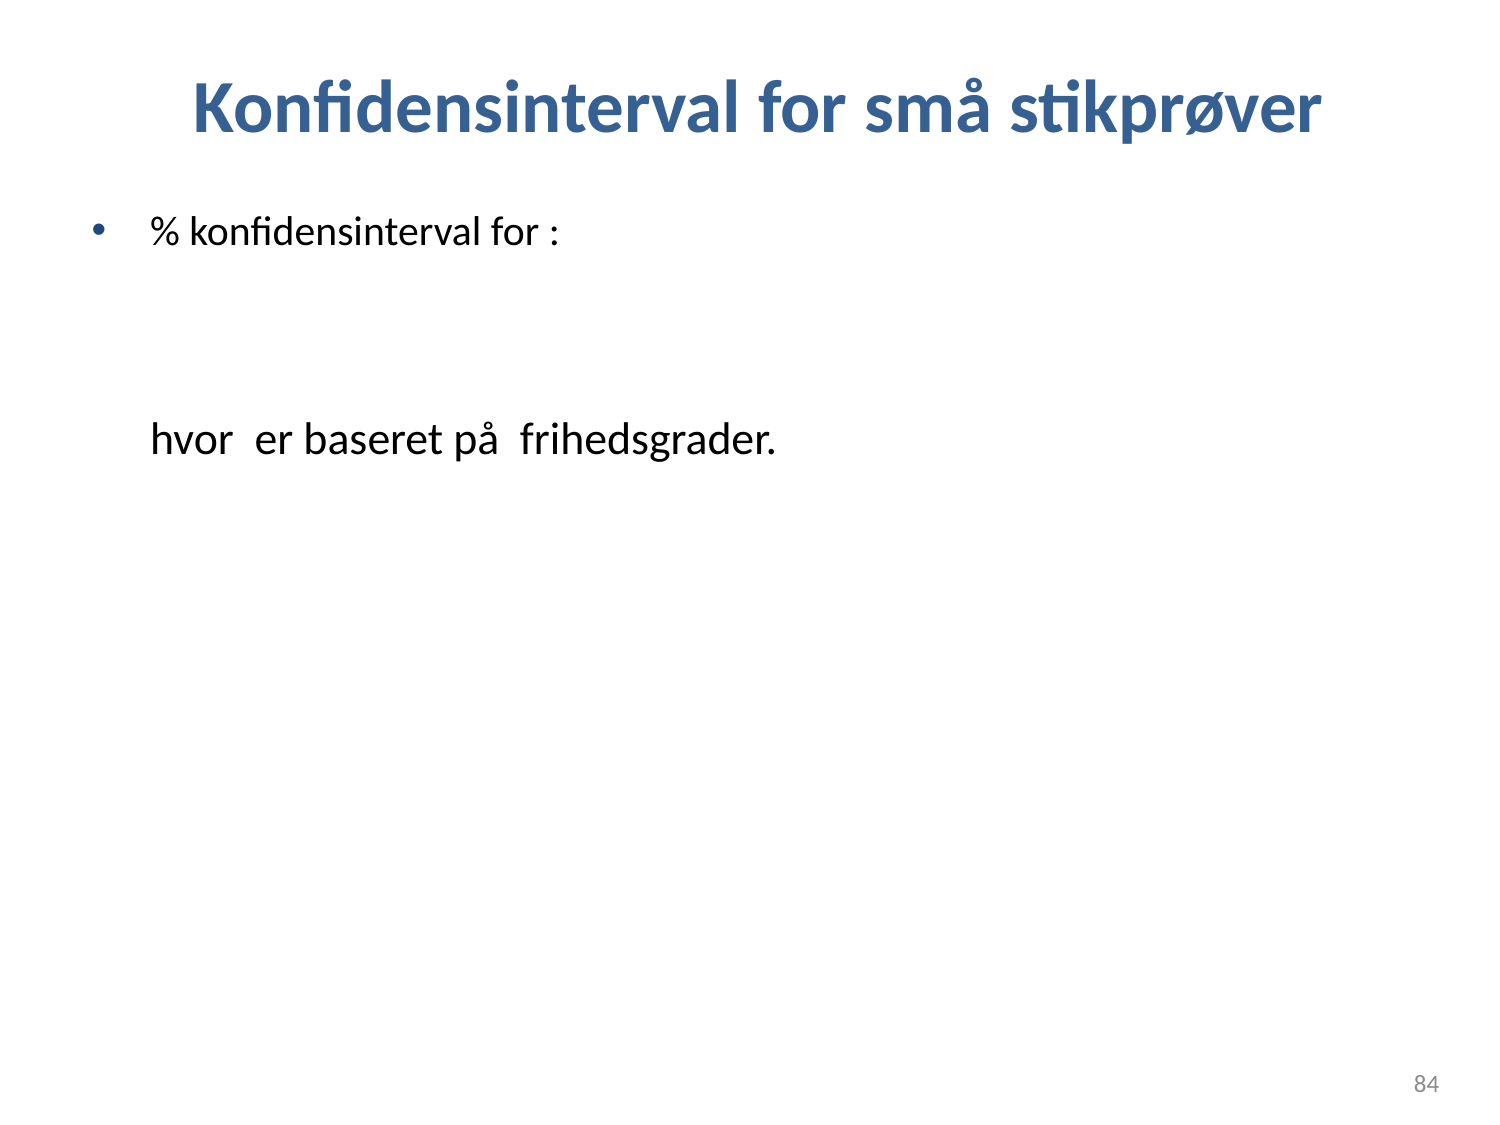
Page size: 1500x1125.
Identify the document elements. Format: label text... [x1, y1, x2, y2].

slide_number 84 [1104, 1058, 1455, 1107]
title Konfidensinterval for små stikprøver [76, 45, 1459, 161]
